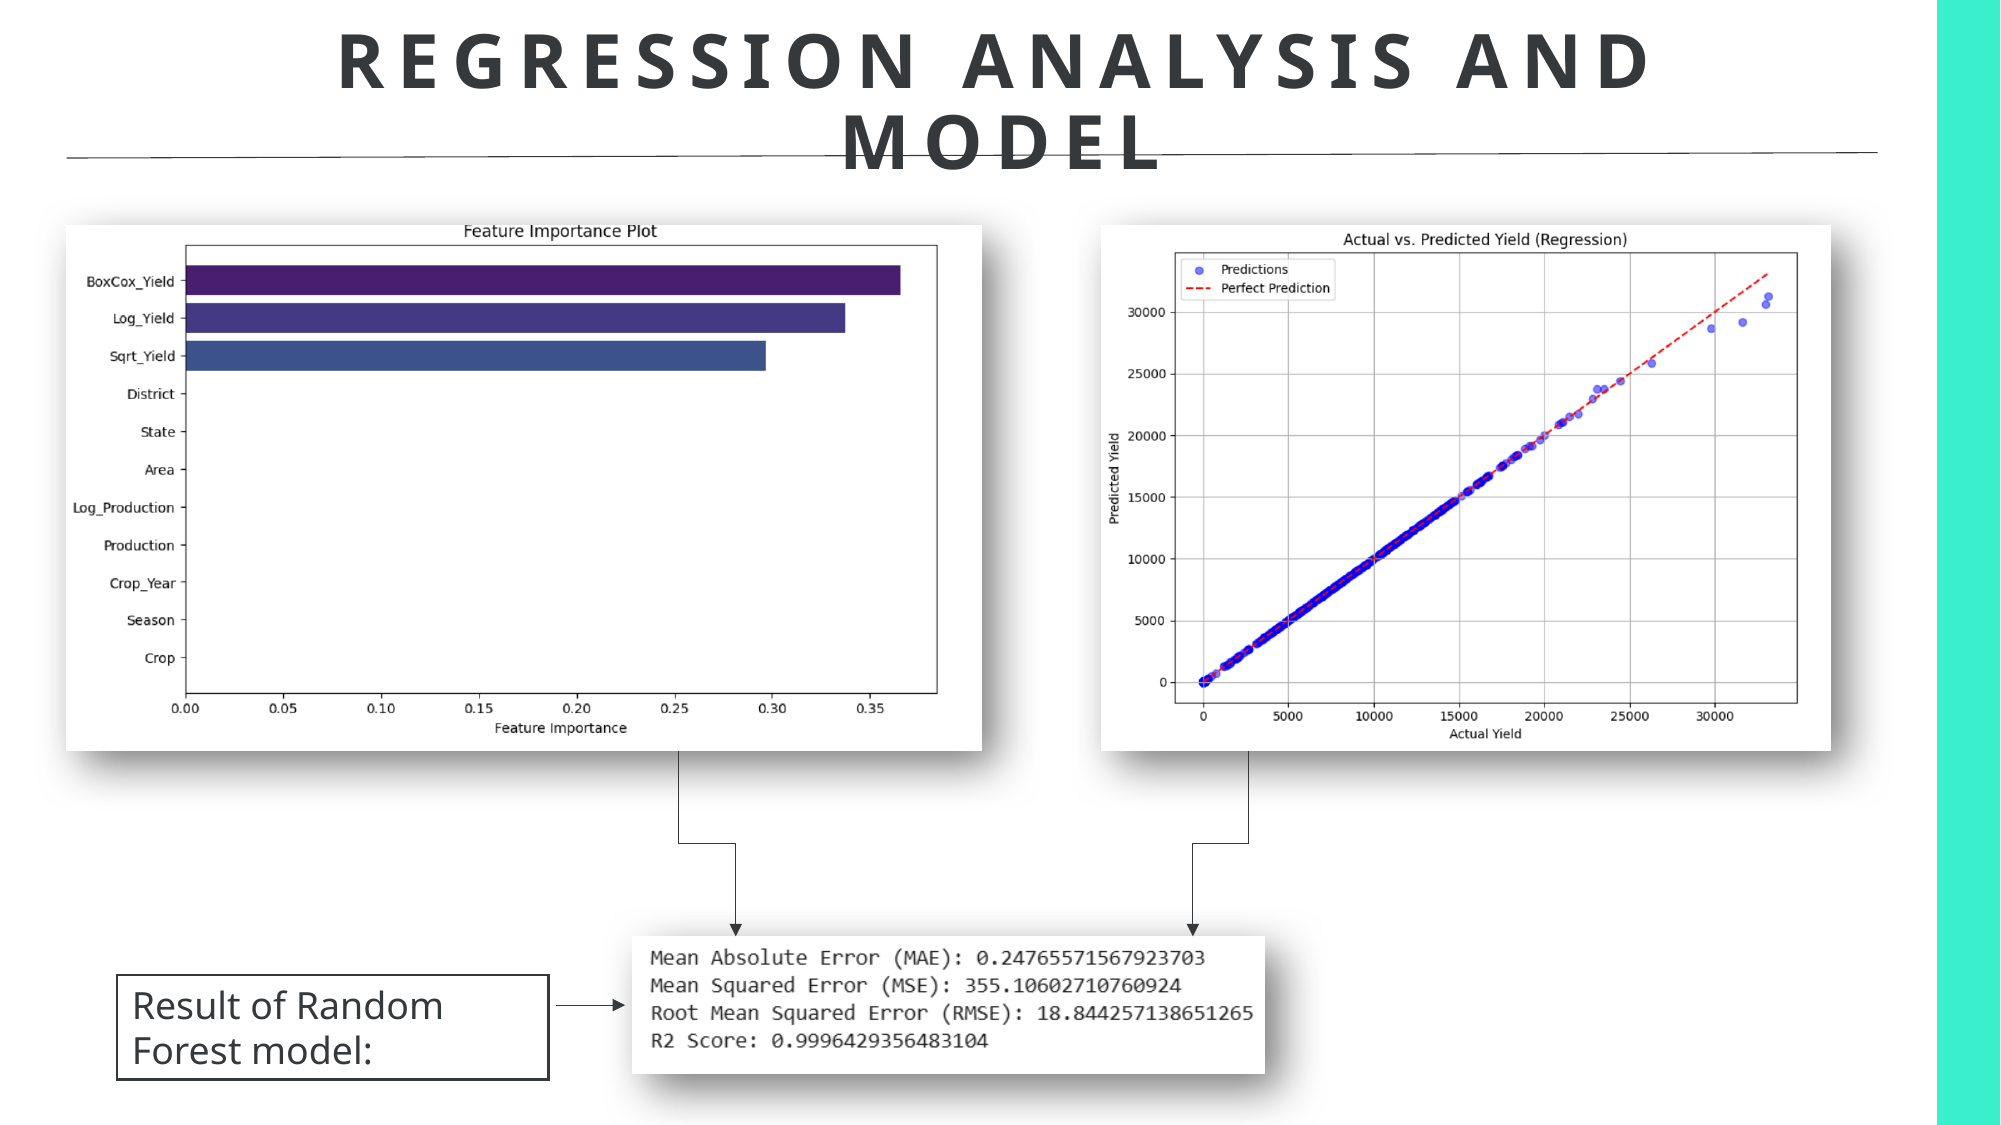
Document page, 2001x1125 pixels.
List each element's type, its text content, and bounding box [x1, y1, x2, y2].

picture [632, 936, 1265, 1074]
picture [66, 225, 982, 751]
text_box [66, 152, 1878, 159]
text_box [614, 814, 800, 873]
text_box Result of Random Forest model: [116, 974, 550, 1081]
picture [1101, 225, 1831, 751]
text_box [1127, 815, 1314, 872]
title Regression analysis and model [169, 51, 1831, 152]
